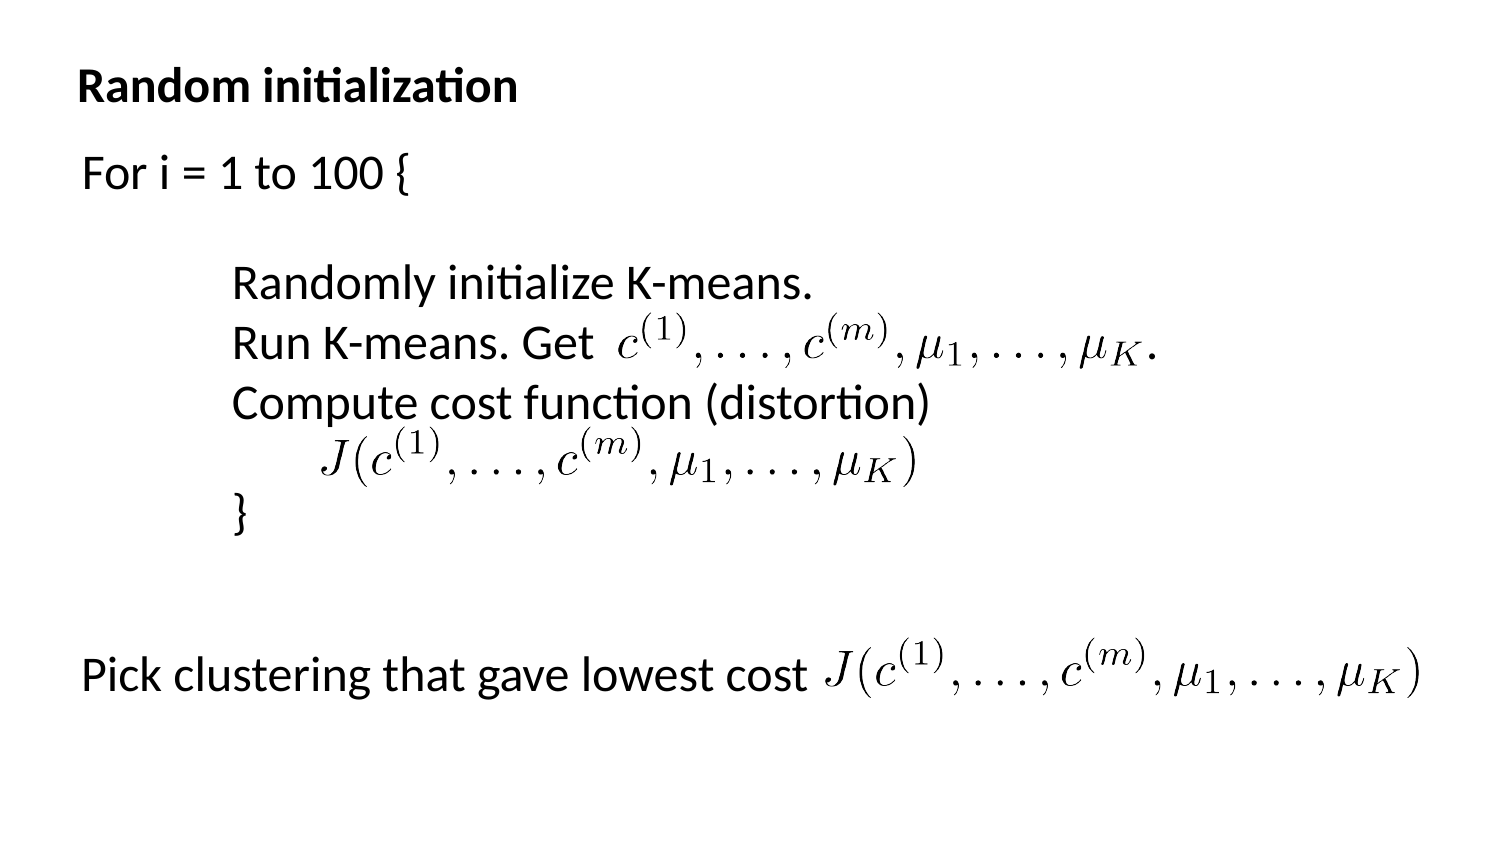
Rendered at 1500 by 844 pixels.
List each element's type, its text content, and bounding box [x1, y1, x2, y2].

text_box Pick clustering that gave lowest cost [66, 633, 1429, 709]
picture [825, 637, 1419, 699]
picture [321, 426, 915, 487]
picture [617, 312, 1143, 369]
text_box For i = 1 to 100 { Randomly initialize K-means. Run K-means. Get . Compute cost function (distortion) } [67, 132, 1430, 547]
text_box Random initialization [62, 45, 1425, 121]
